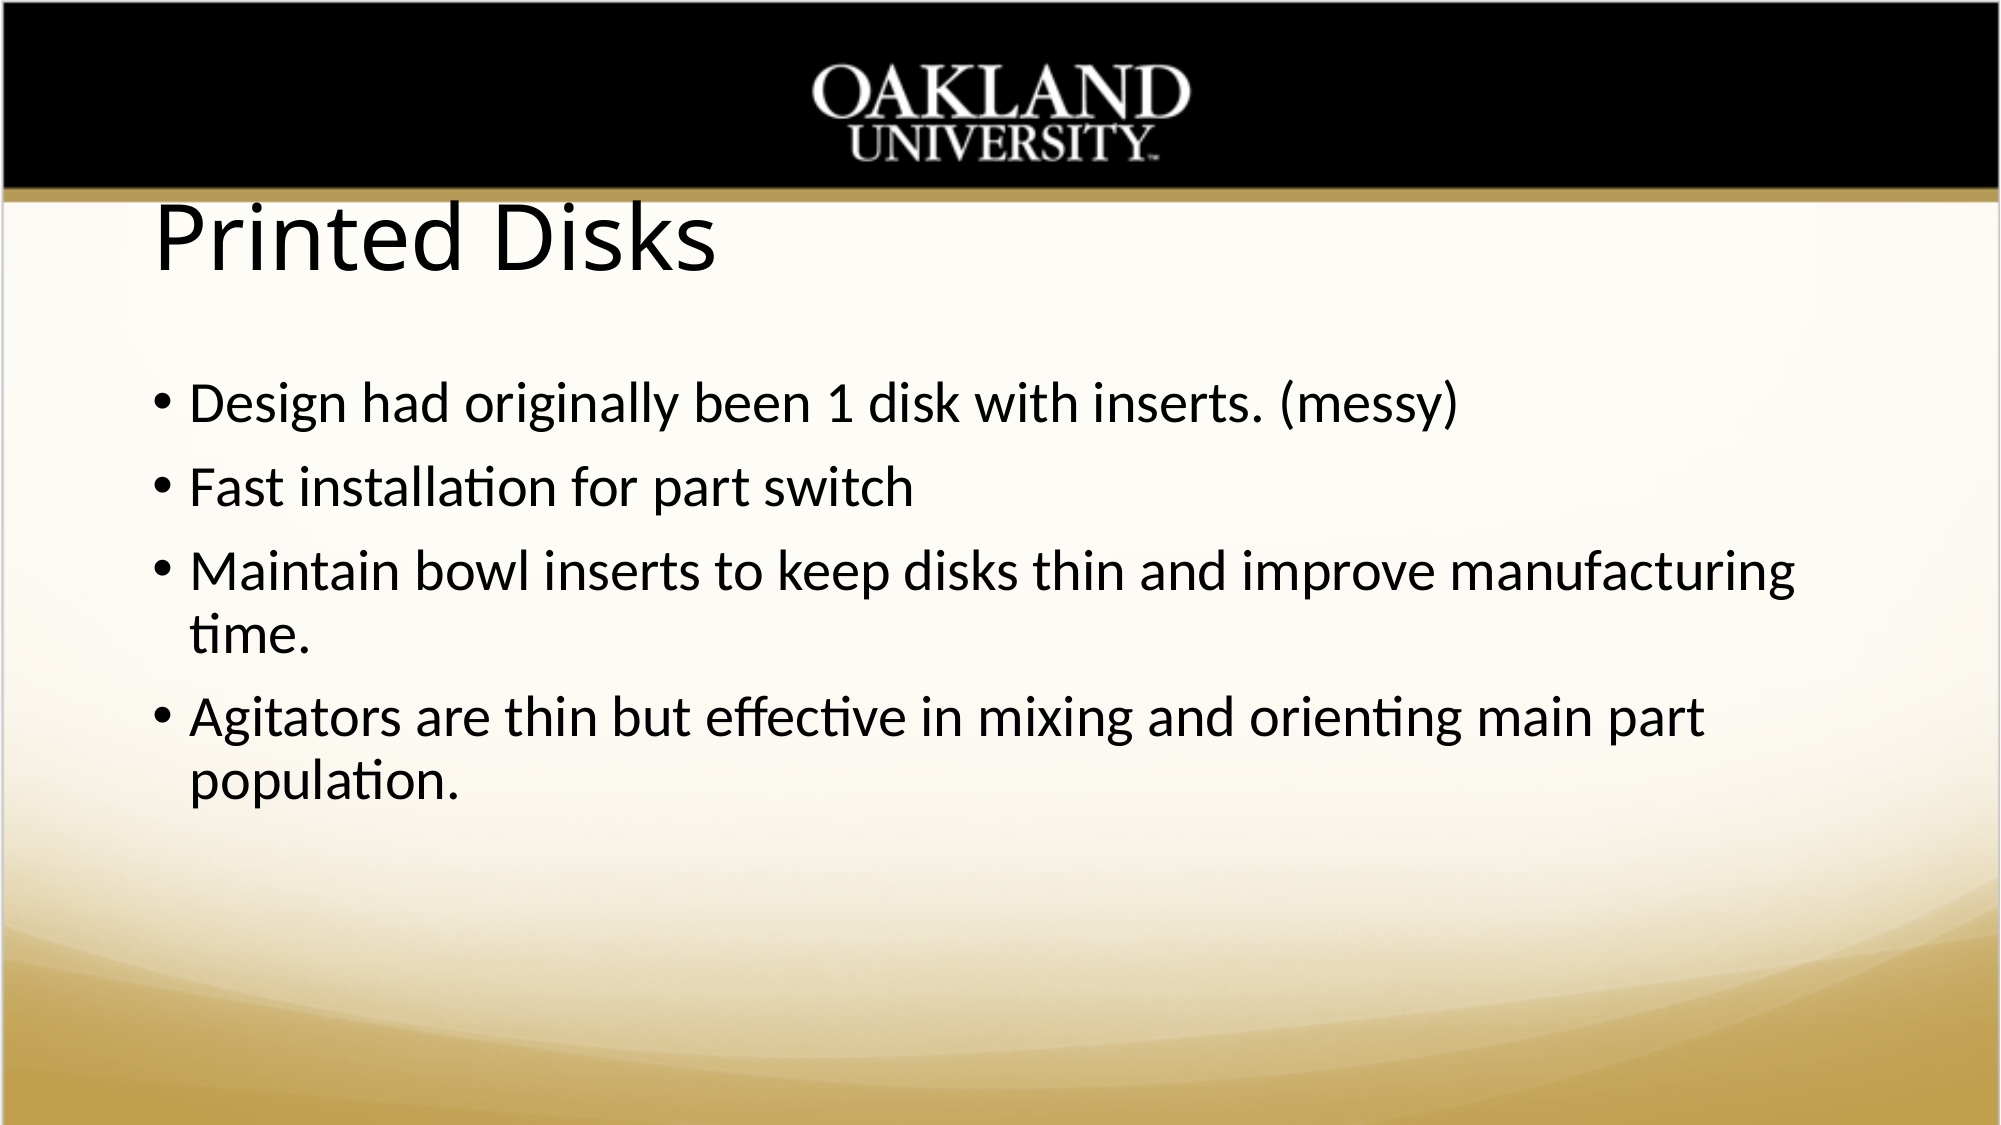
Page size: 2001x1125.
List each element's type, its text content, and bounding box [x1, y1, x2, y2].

title Printed Disks [137, 131, 1863, 350]
list Design had originally been 1 disk with inserts. (messy) Fast installation for part switch Maintain bowl inserts to keep disks thin and improve manufacturing time. Agitators are thin but effective in mixing and orienting main part population. [137, 364, 1863, 1079]
picture [0, 0, 2001, 1125]
